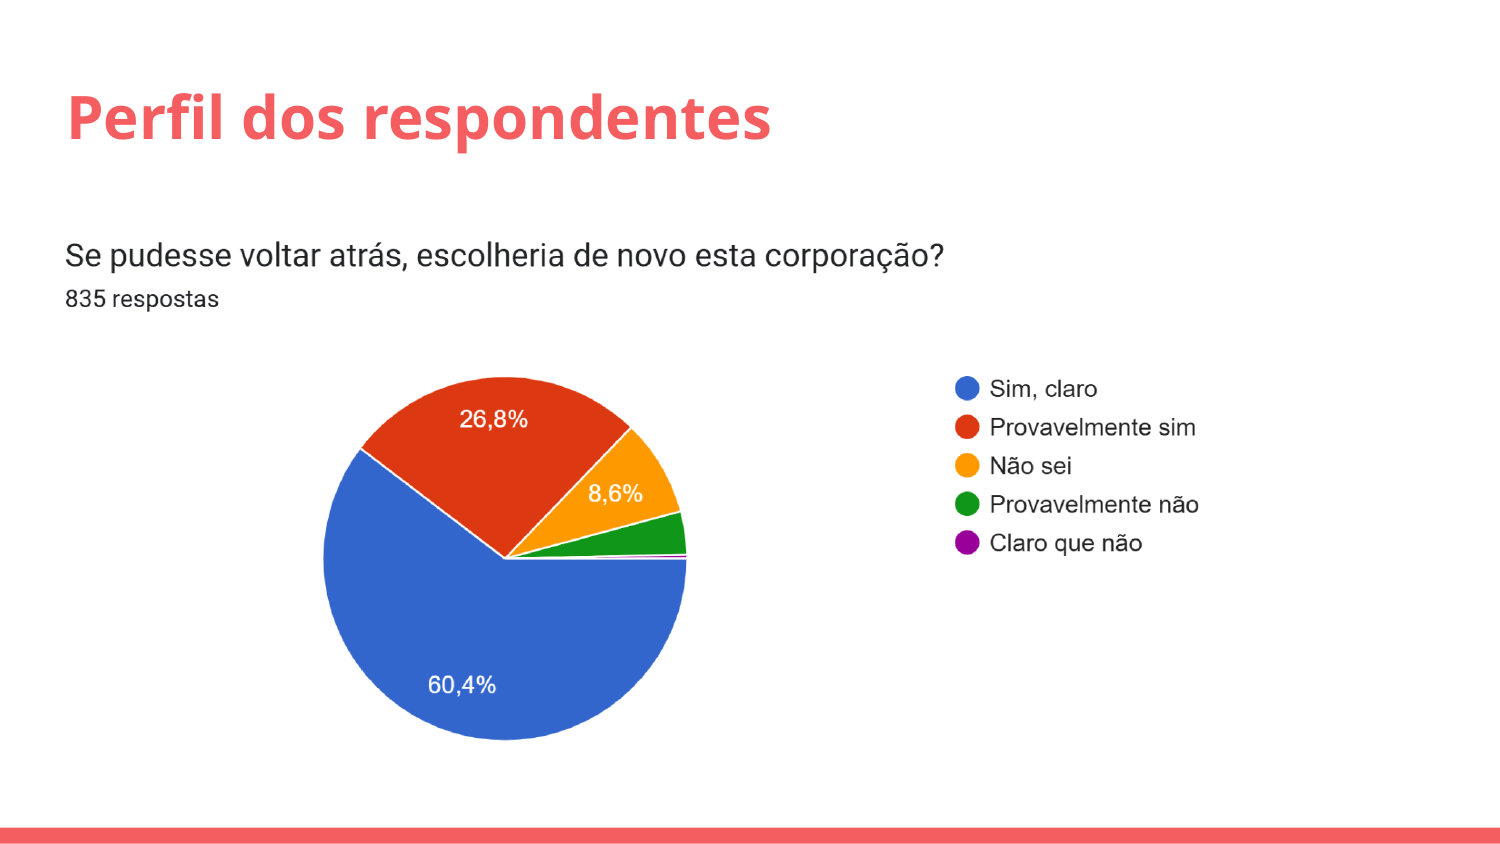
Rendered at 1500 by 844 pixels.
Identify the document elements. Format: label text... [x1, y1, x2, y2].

title Perfil dos respondentes [51, 64, 1449, 167]
picture [16, 184, 1500, 810]
